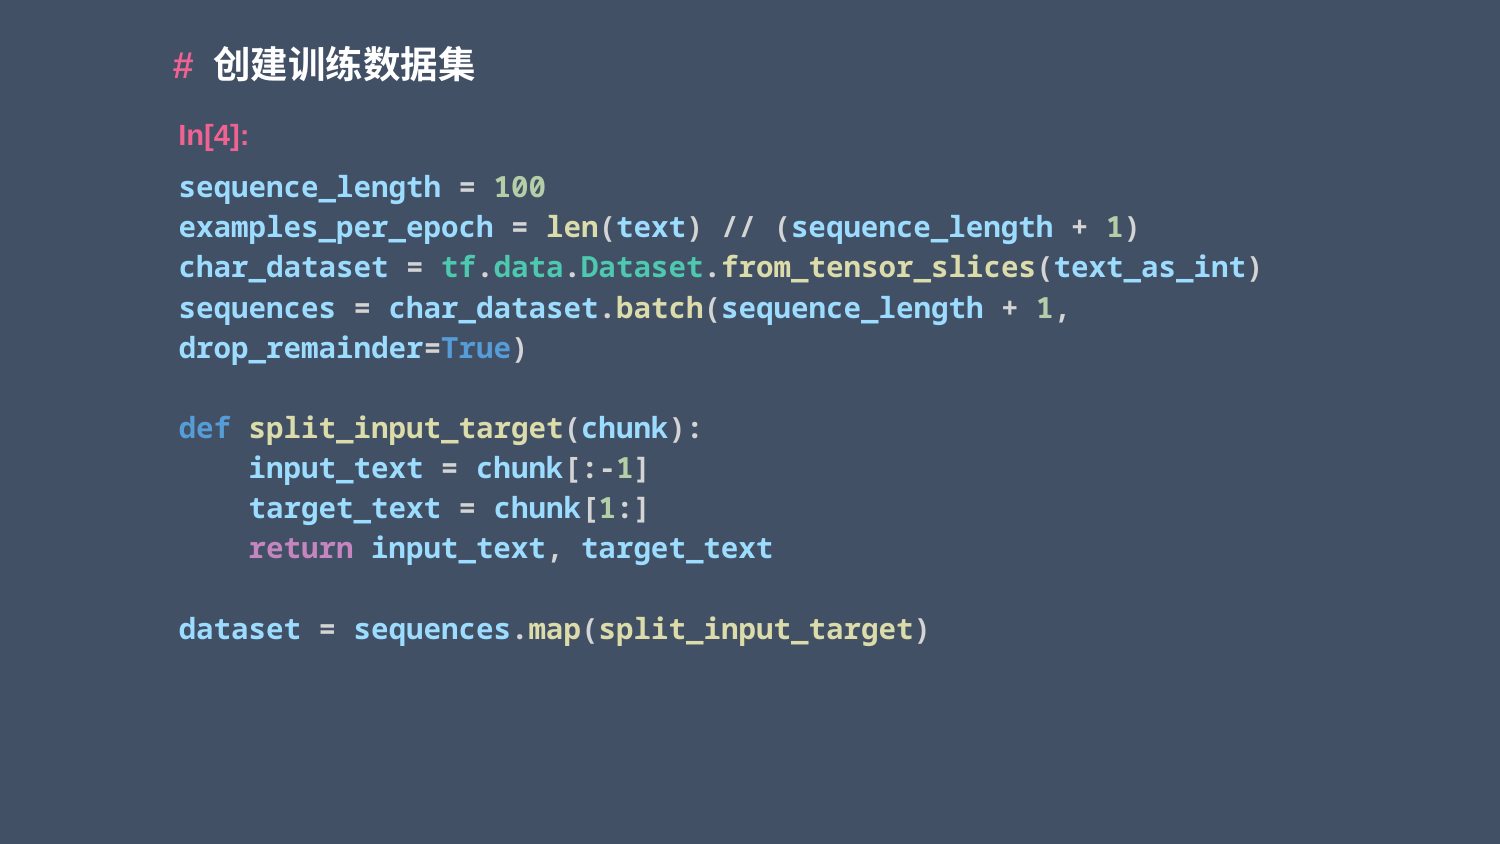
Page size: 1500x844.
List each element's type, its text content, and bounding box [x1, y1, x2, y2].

text_box In[4]: [163, 108, 274, 159]
text_box # 创建训练数据集 [163, 32, 1337, 102]
subtitle sequence_length = 100 examples_per_epoch = len(text) // (sequence_length + 1) char_dataset = tf.data.Dataset.from_tensor_slices(text_as_int) sequences = char_dataset.batch(sequence_length + 1, drop_remainder=True) def split_input_target(chunk): input_text = chunk[:-1] target_text = chunk[1:] return input_text, target_text dataset = sequences.map(split_input_target) [163, 148, 1337, 705]
